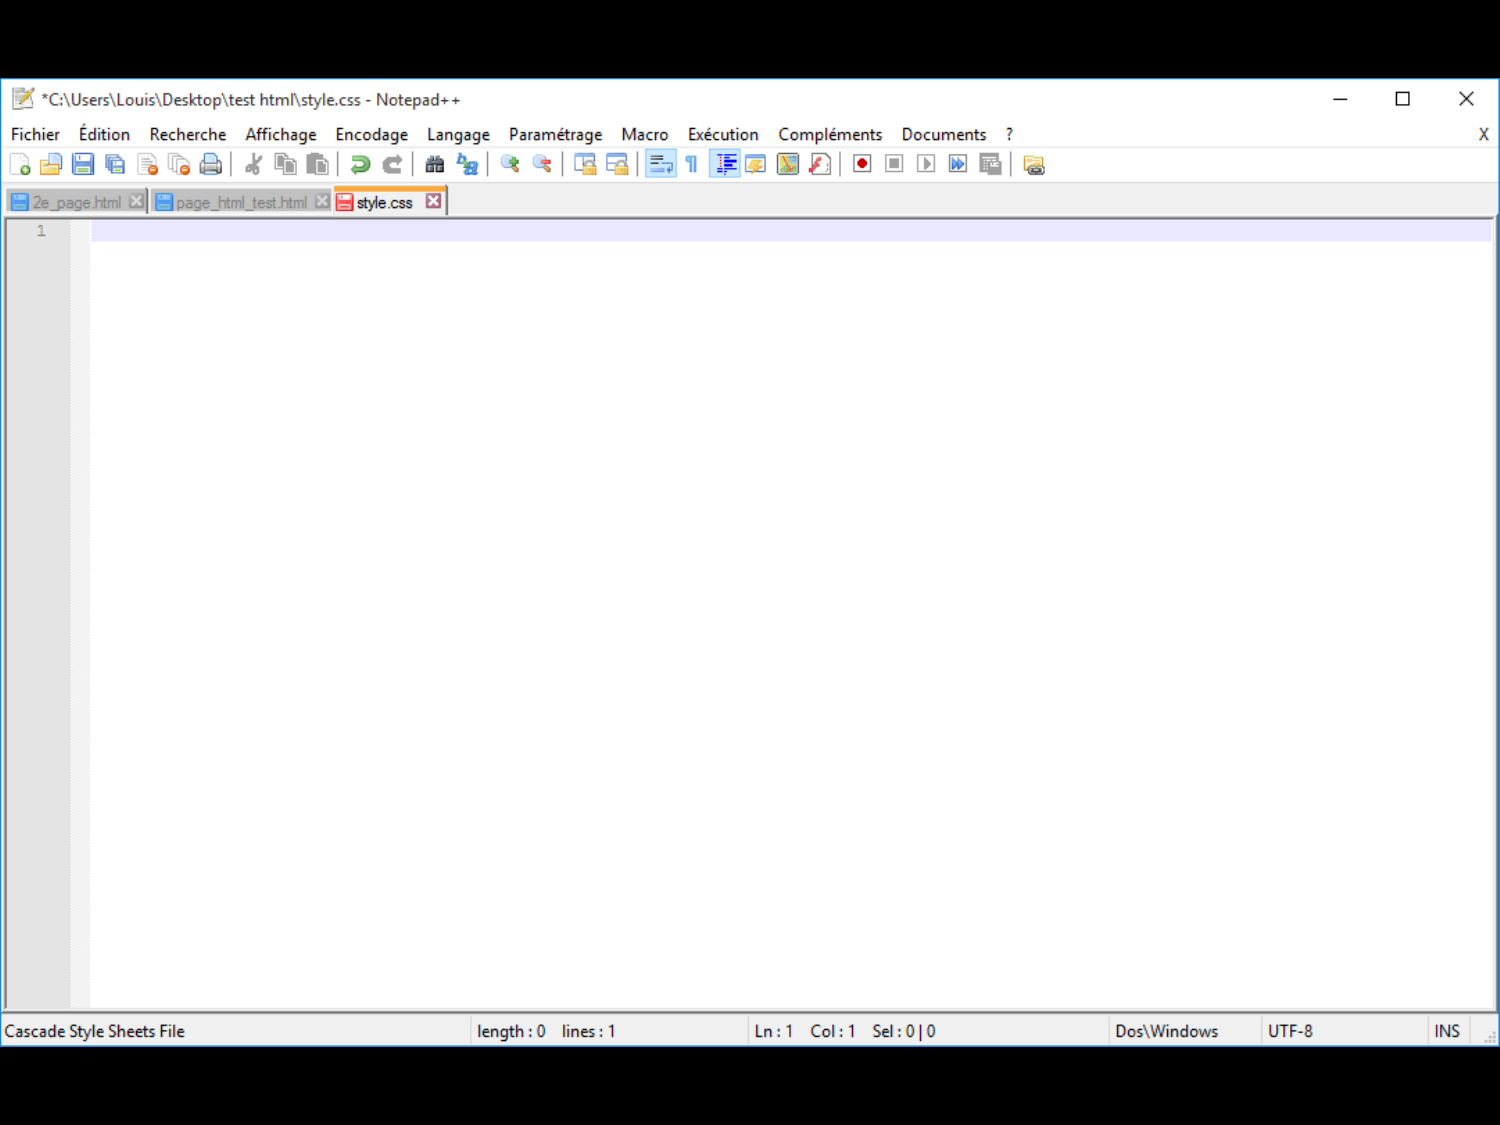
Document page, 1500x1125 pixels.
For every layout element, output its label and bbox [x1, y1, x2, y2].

picture [0, 77, 1500, 1047]
